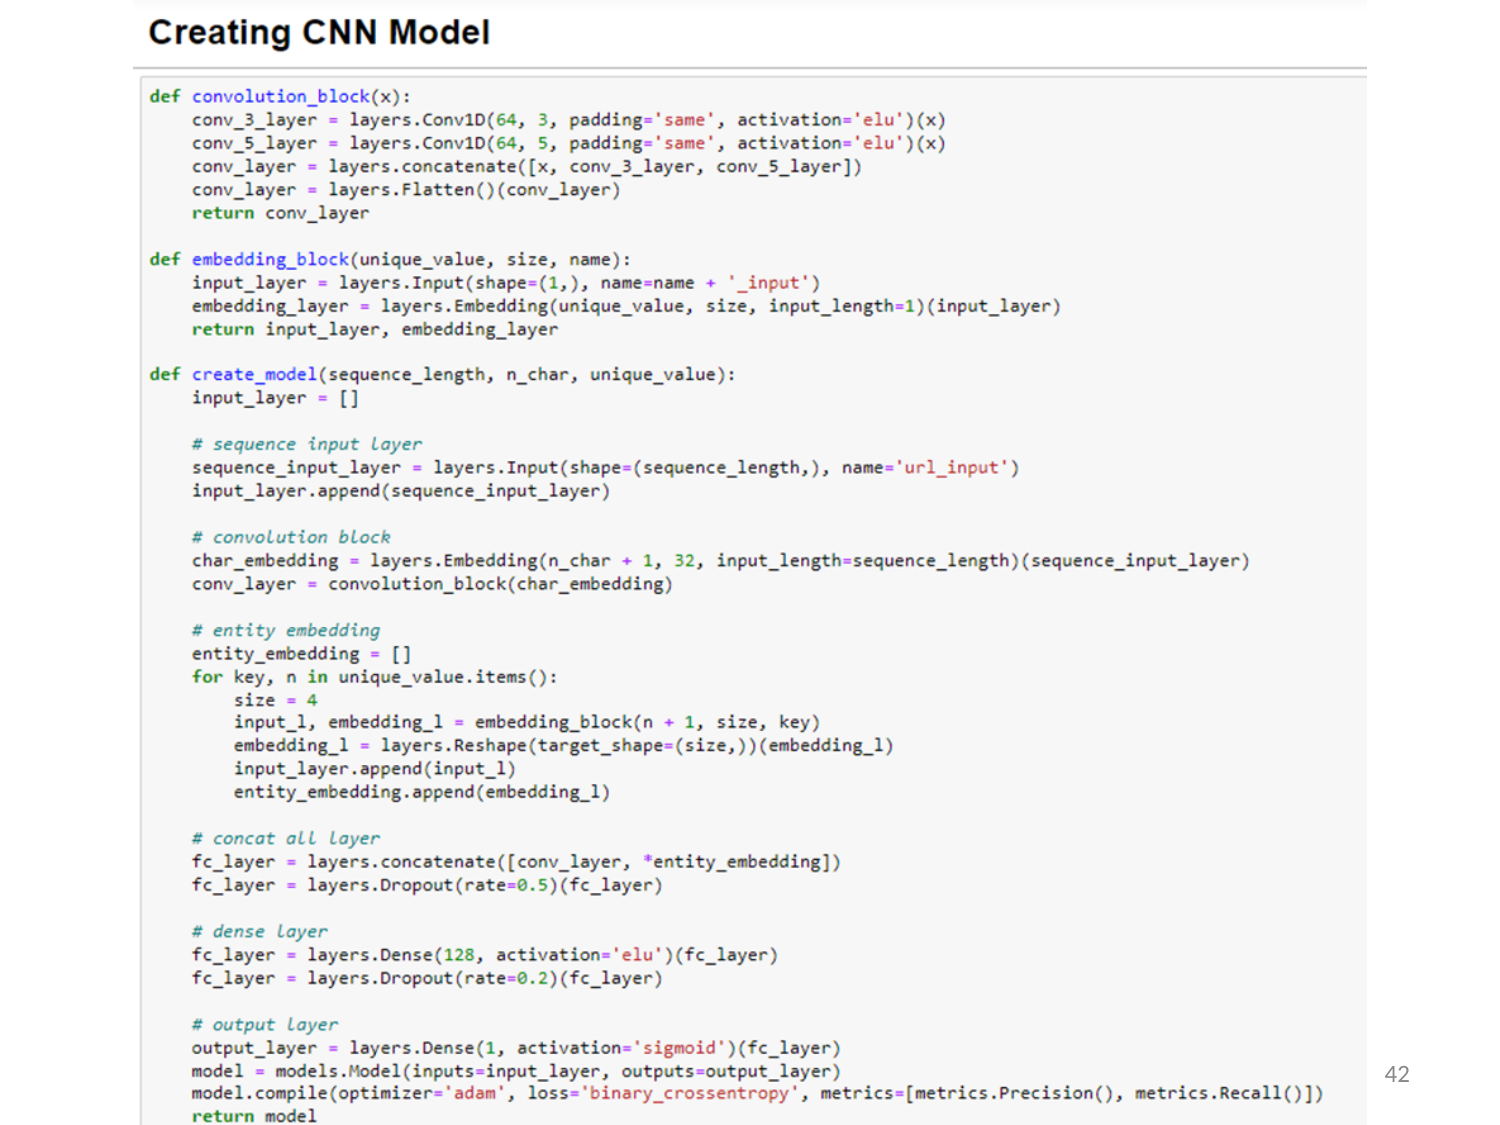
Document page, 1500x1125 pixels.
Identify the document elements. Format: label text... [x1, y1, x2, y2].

slide_number ‹#› [1373, 1042, 1425, 1103]
picture [132, 0, 1368, 1125]
